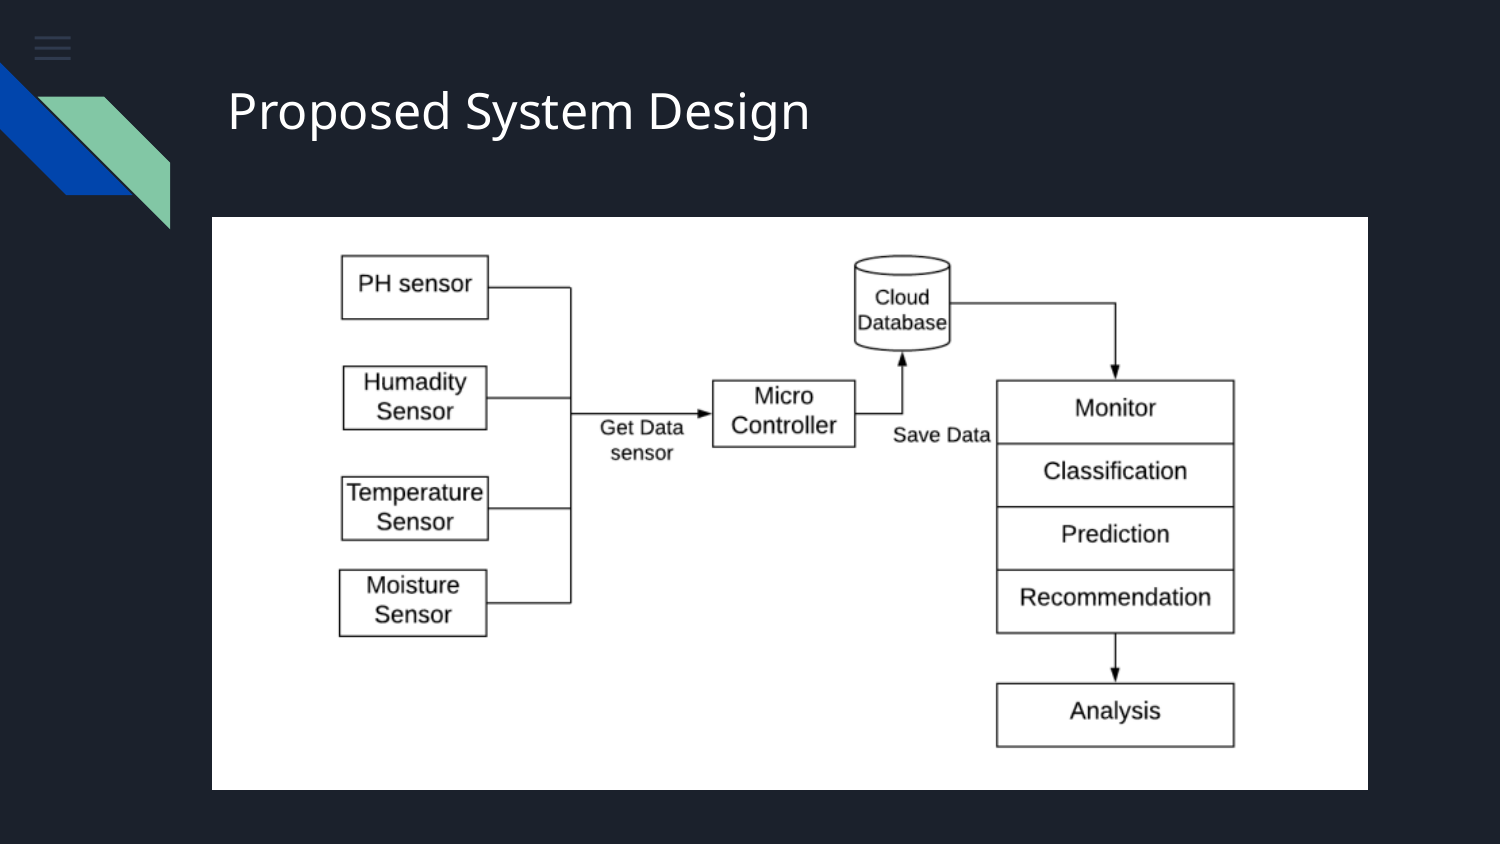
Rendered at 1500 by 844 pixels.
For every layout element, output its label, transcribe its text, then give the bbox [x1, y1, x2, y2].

picture [212, 216, 1368, 790]
title Proposed System Design [212, 64, 1368, 159]
